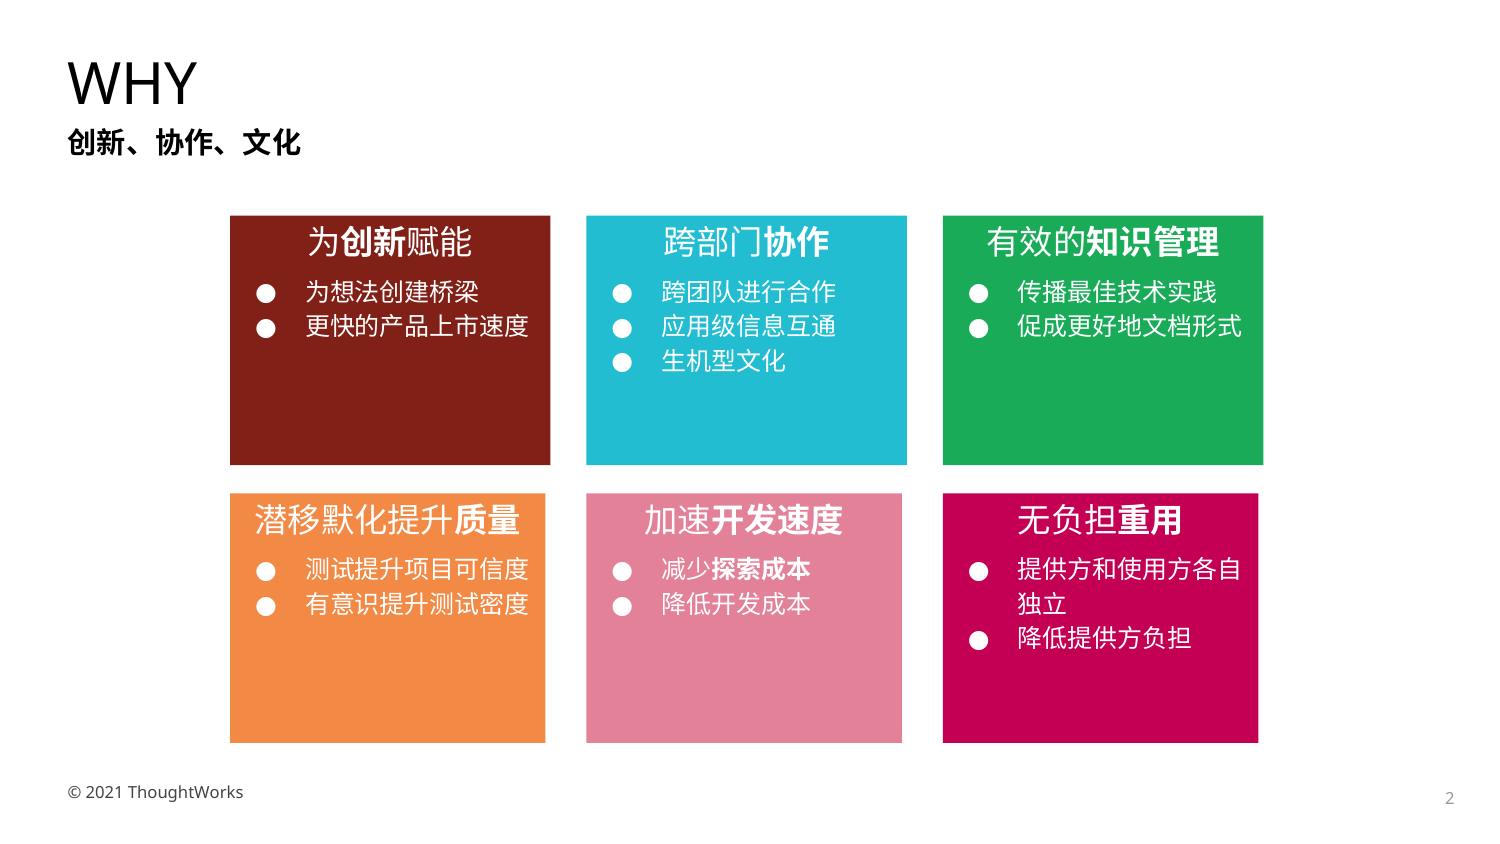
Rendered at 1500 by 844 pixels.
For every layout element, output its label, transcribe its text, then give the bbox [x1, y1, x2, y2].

list 跨部门协作 跨团队进行合作 应用级信息互通 生机型文化 [586, 215, 907, 466]
list 有效的知识管理 传播最佳技术实践 促成更好地文档形式 [942, 215, 1264, 466]
subtitle 创新、协作、文化 [67, 147, 1433, 188]
list 无负担重用 提供方和使用方各自独立 降低提供方负担 [942, 493, 1259, 743]
title WHY [67, 46, 1433, 147]
list 潜移默化提升质量 测试提升项目可信度 有意识提升测试密度 [230, 493, 546, 743]
list 为创新赋能 为想法创建桥梁 更快的产品上市速度 [230, 215, 551, 466]
list 加速开发速度 减少探索成本 降低开发成本 [586, 493, 902, 743]
slide_number 2 [1379, 773, 1470, 805]
